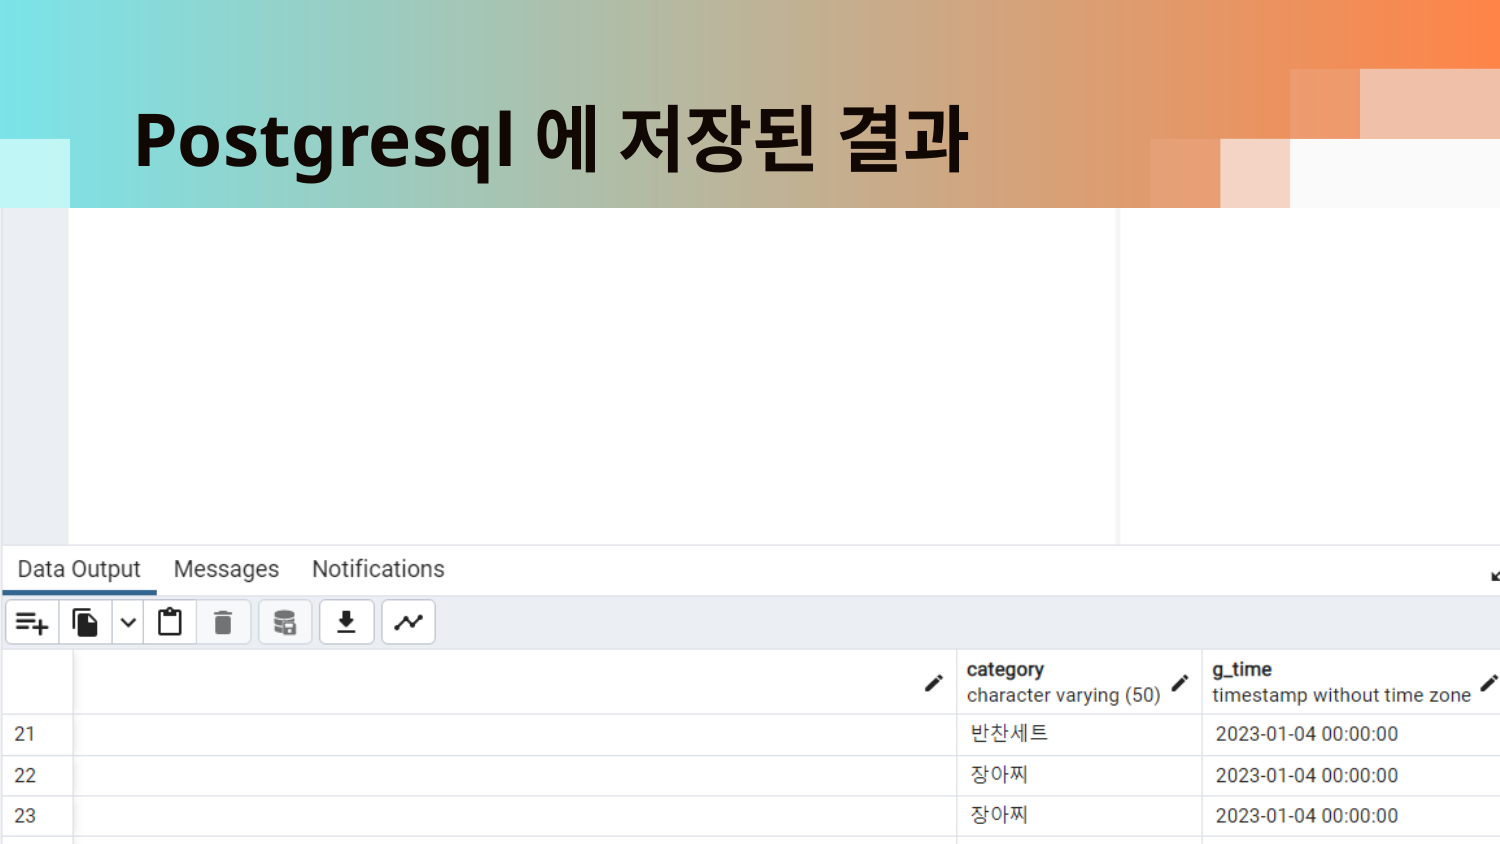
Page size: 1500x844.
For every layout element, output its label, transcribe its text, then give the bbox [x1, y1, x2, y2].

title Postgresql에 저장된 결과 [116, 88, 1383, 207]
picture [0, 208, 1500, 844]
